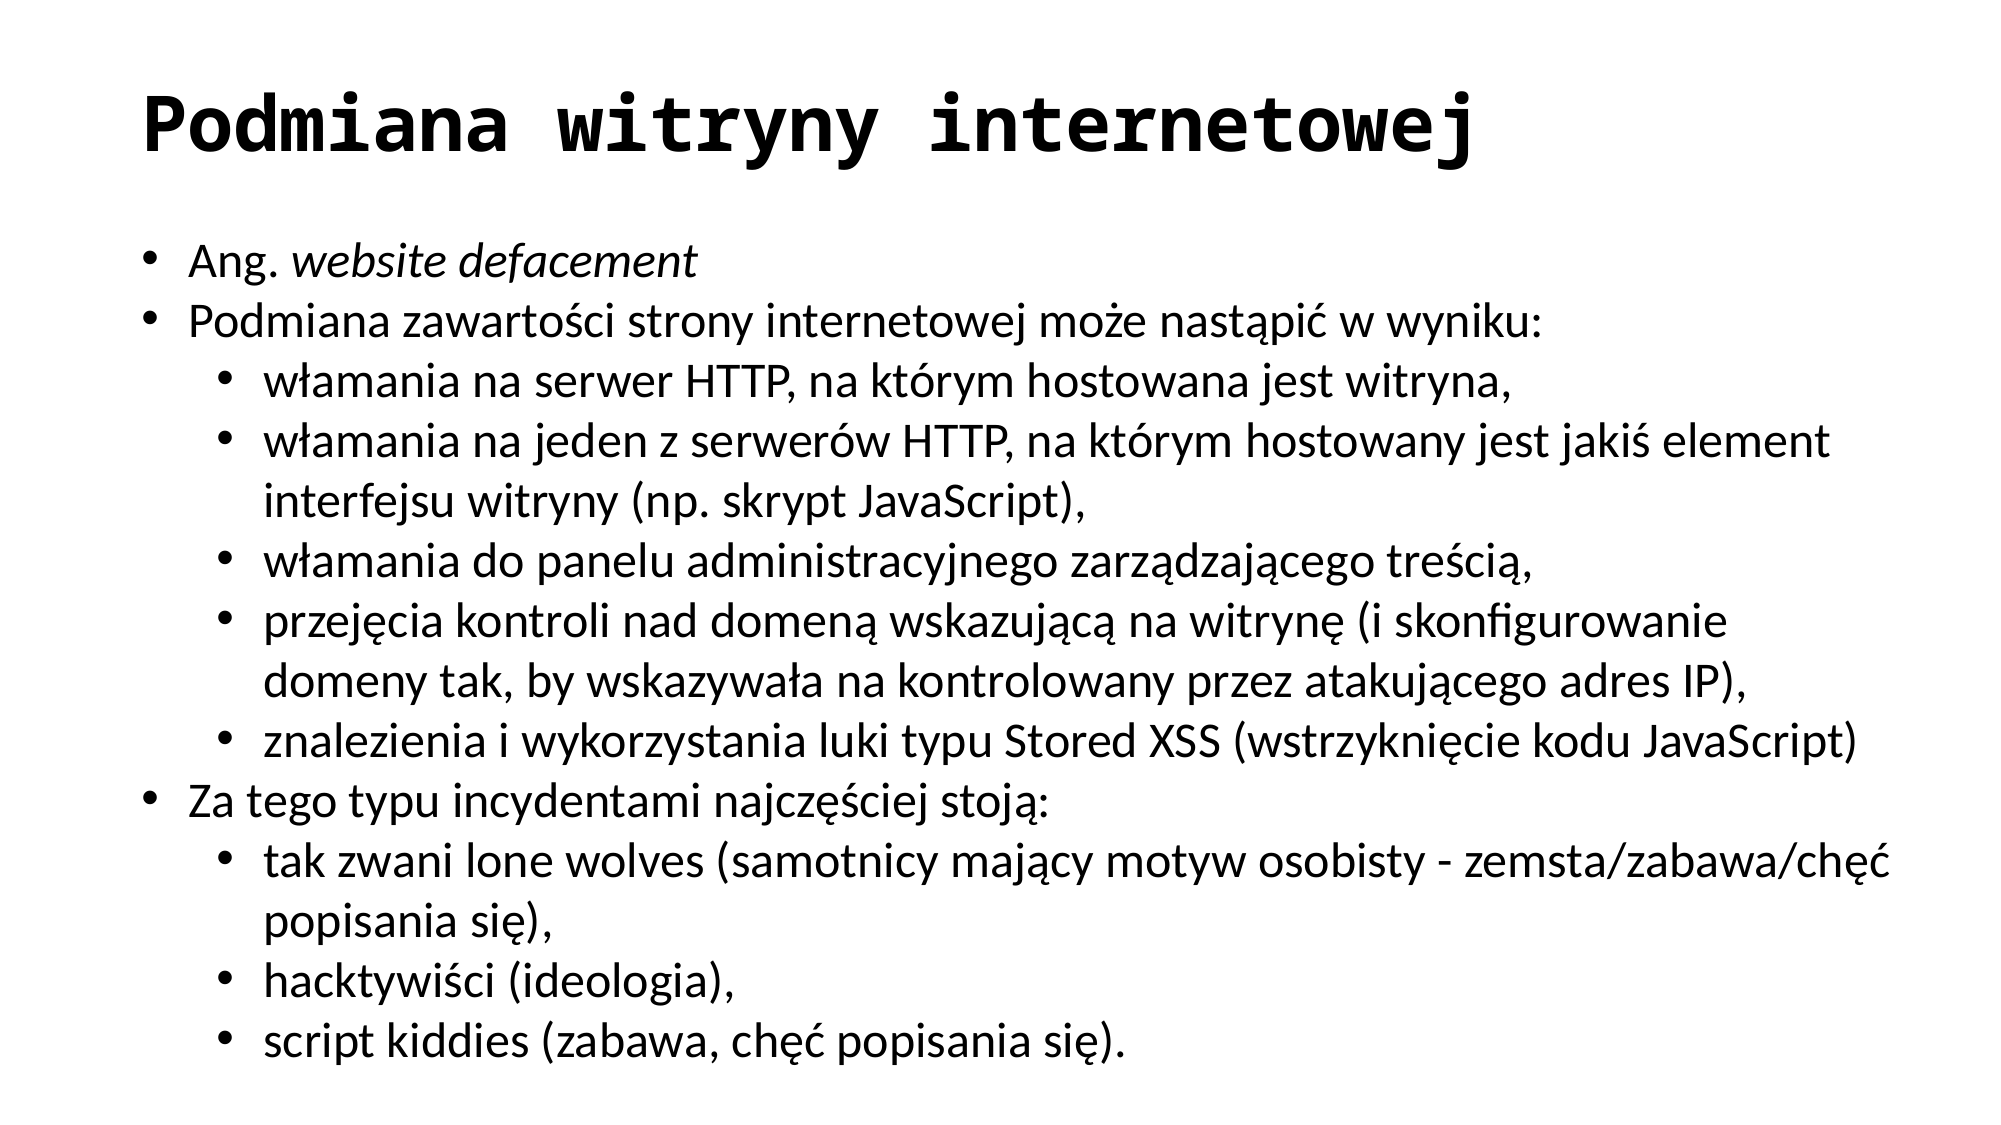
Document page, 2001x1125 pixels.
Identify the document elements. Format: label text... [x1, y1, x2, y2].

text_box Podmiana witryny internetowej [126, 68, 1882, 178]
text_box Ang. website defacement Podmiana zawartości strony internetowej może nastąpić w wyniku: włamania na serwer HTTP, na którym hostowana jest witryna, włamania na jeden z serwerów HTTP, na którym hostowany jest jakiś element interfejsu witryny (np. skrypt JavaScript), włamania do panelu administracyjnego zarządzającego treścią, przejęcia kontroli nad domeną wskazującą na witrynę (i skonfigurowanie domeny tak, by wskazywała na kontrolowany przez atakującego adres IP), znalezienia i wykorzystania luki typu Stored XSS (wstrzyknięcie kodu JavaScript) Za tego typu incydentami najczęściej stoją: tak zwani lone wolves (samotnicy mający motyw osobisty - zemsta/zabawa/chęć popisania się), hacktywiści (ideologia), script kiddies (zabawa, chęć popisania się). [126, 219, 1908, 1075]
